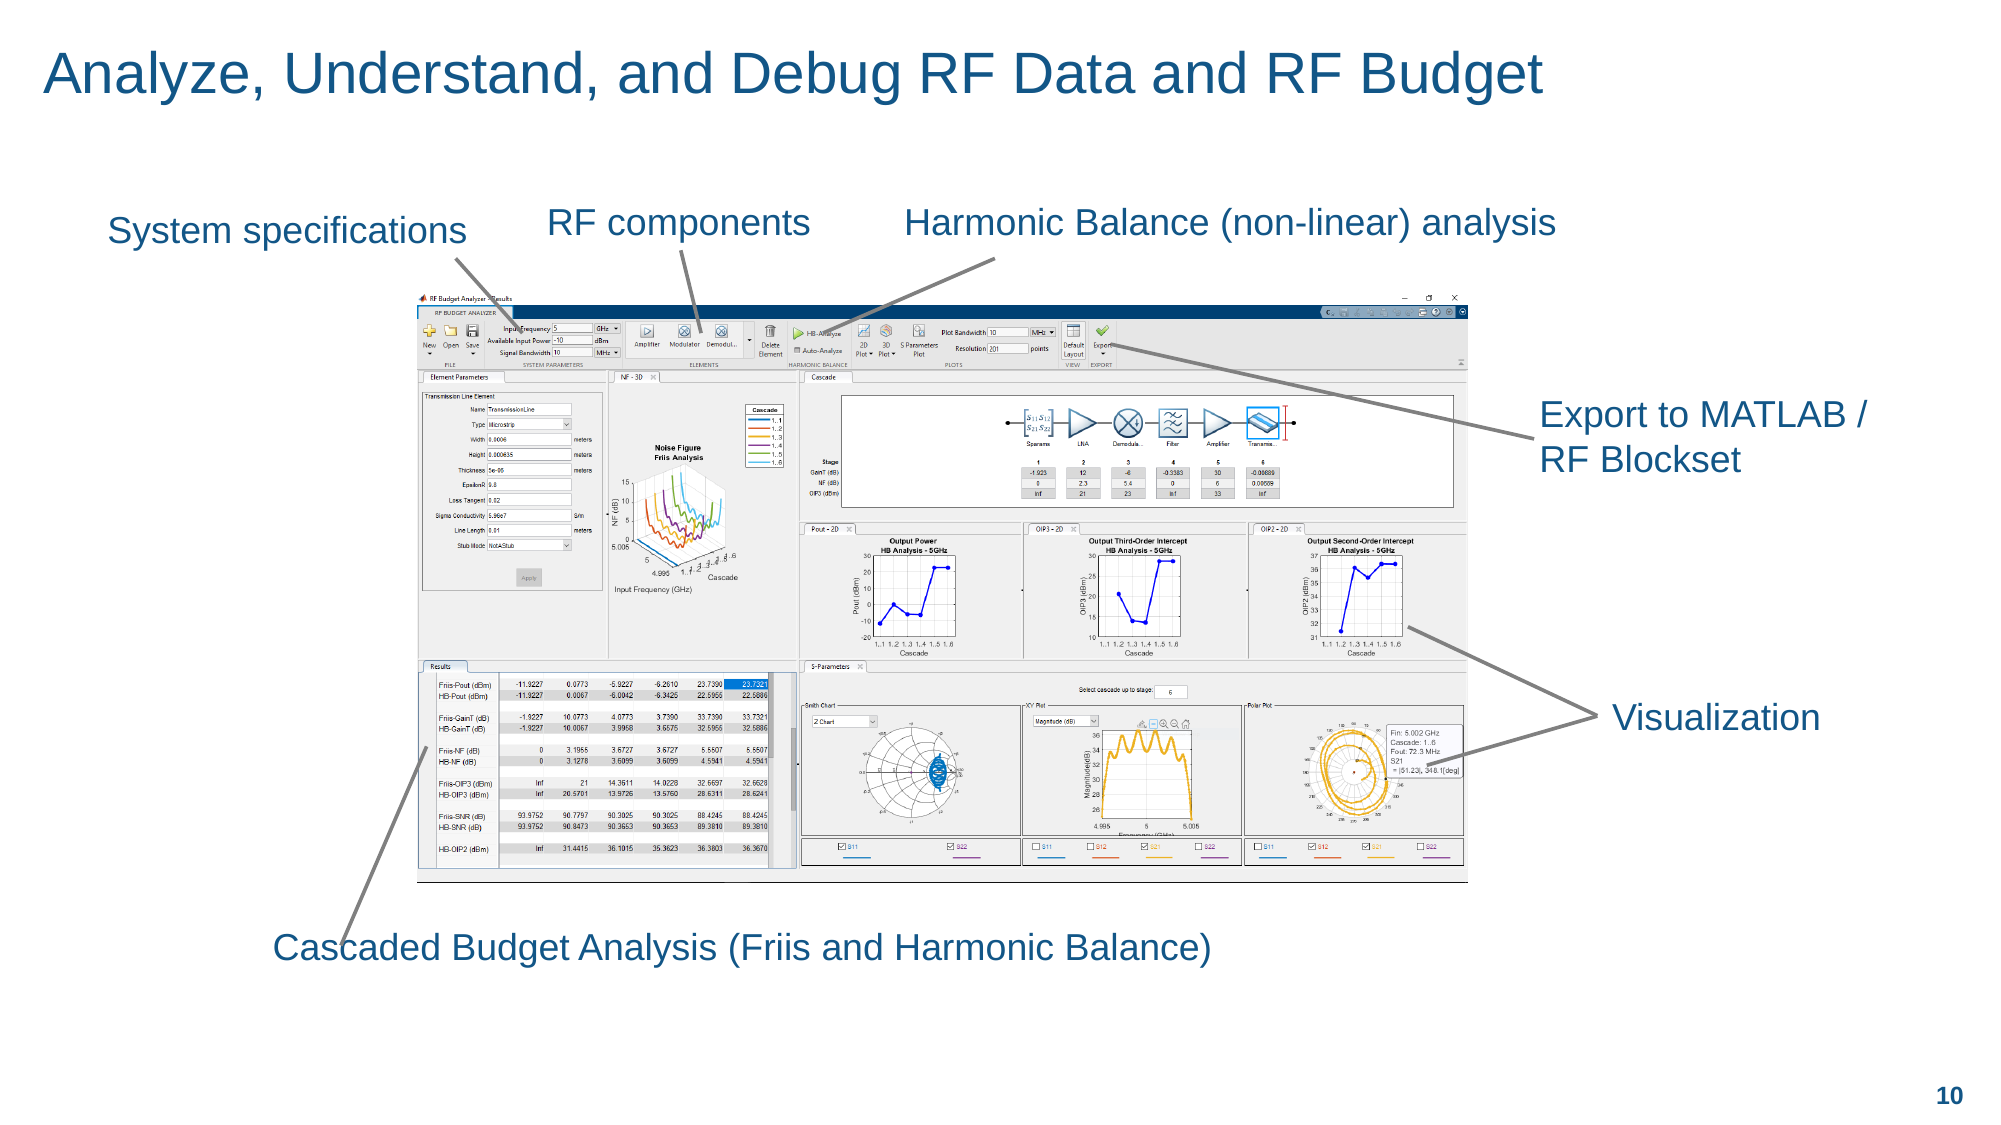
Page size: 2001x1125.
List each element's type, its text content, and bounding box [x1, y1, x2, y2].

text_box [822, 258, 996, 334]
picture [417, 291, 1469, 883]
text_box System specifications [92, 199, 483, 259]
text_box RF components [532, 191, 830, 251]
title Analyze, Understand, and Debug RF Data and RF Budget [28, 28, 2000, 191]
text_box Cascaded Budget Analysis (Friis and Harmonic Balance) [257, 915, 1228, 975]
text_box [1407, 626, 1598, 717]
text_box Visualization [1601, 685, 1922, 746]
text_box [1426, 715, 1598, 766]
text_box Harmonic Balance (non-linear) analysis [889, 191, 1633, 251]
text_box Export to MATLAB / RF Blockset [1524, 382, 1921, 488]
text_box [1110, 343, 1535, 440]
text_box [680, 250, 702, 334]
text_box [455, 258, 523, 334]
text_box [340, 746, 427, 946]
